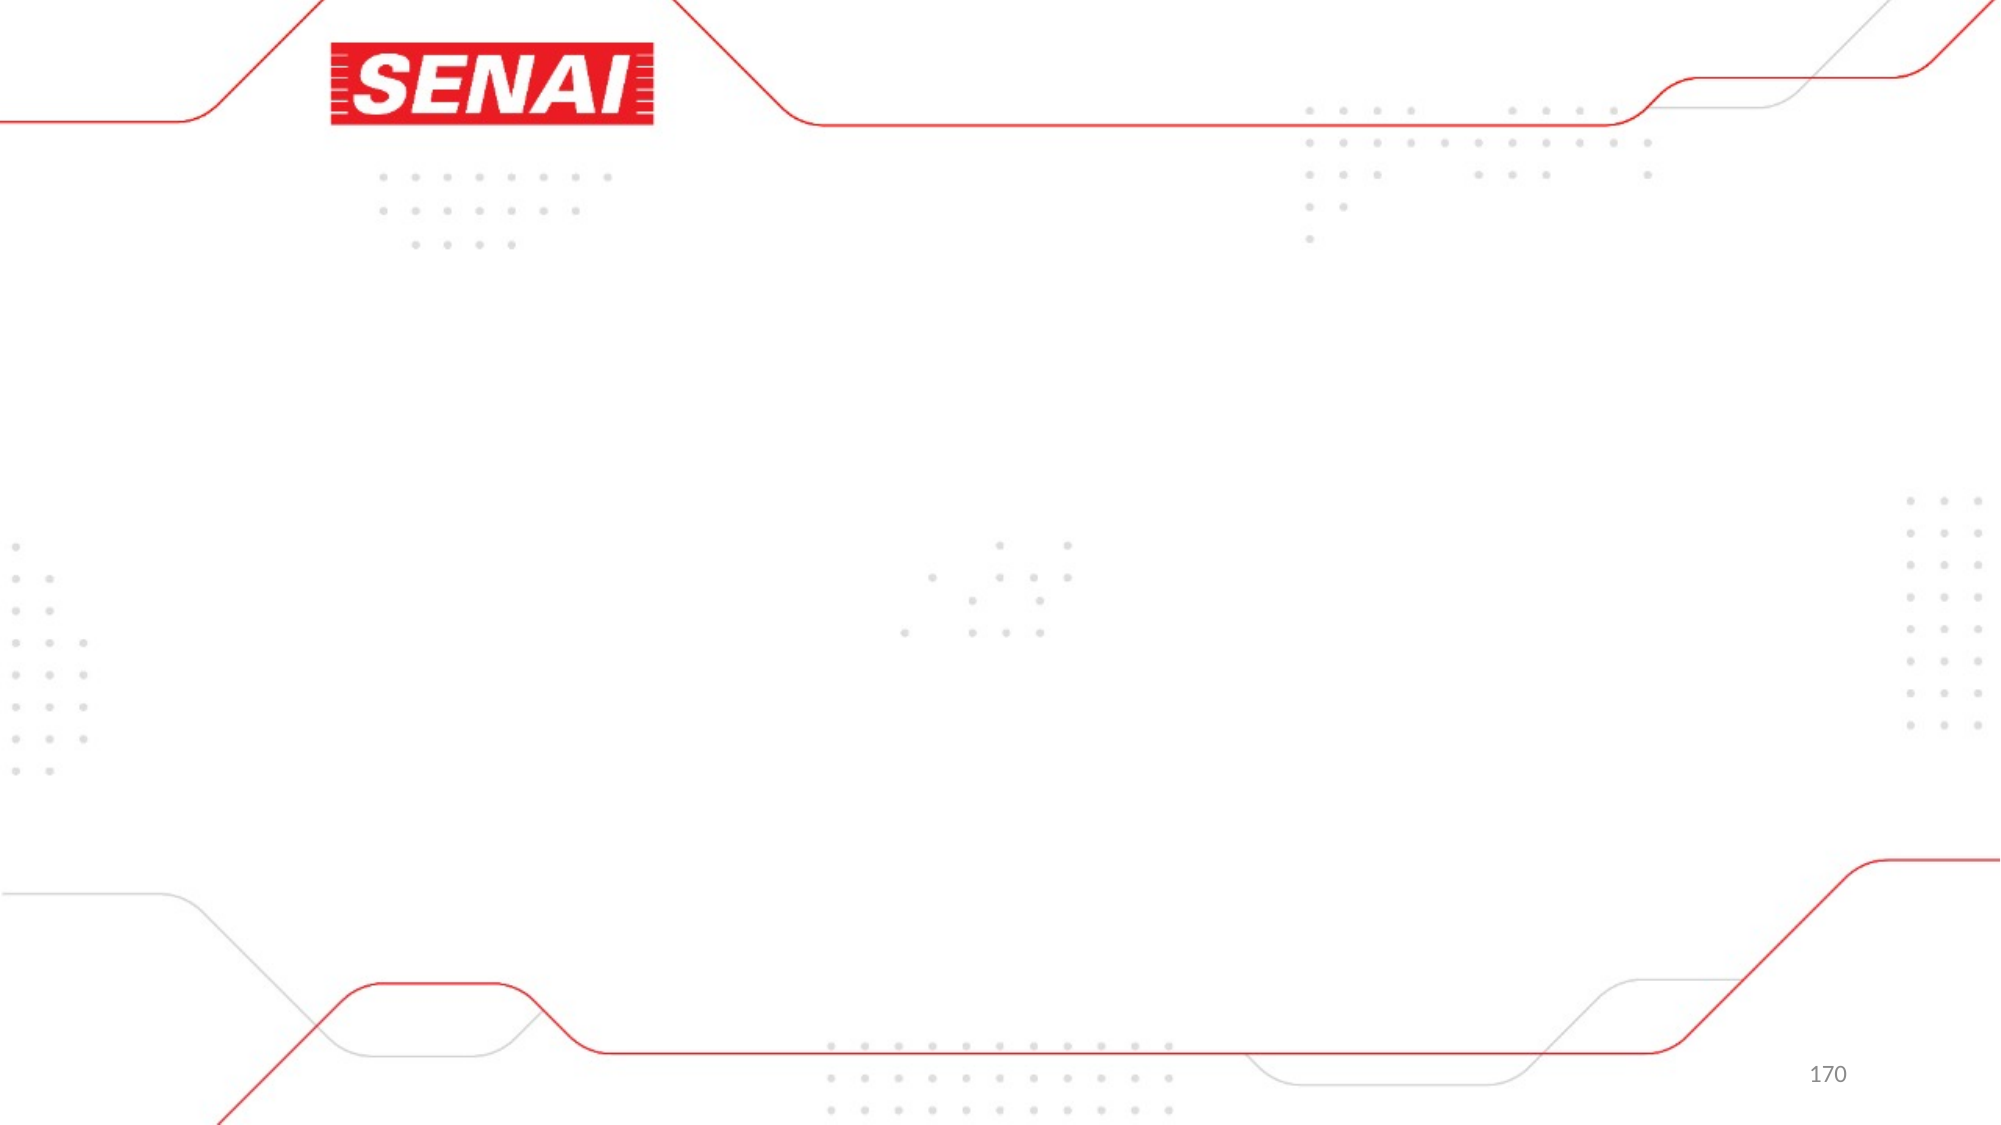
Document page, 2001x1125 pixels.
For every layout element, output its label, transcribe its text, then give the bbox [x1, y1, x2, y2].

picture [0, 0, 2001, 1125]
slide_number 170 [1412, 1042, 1863, 1103]
